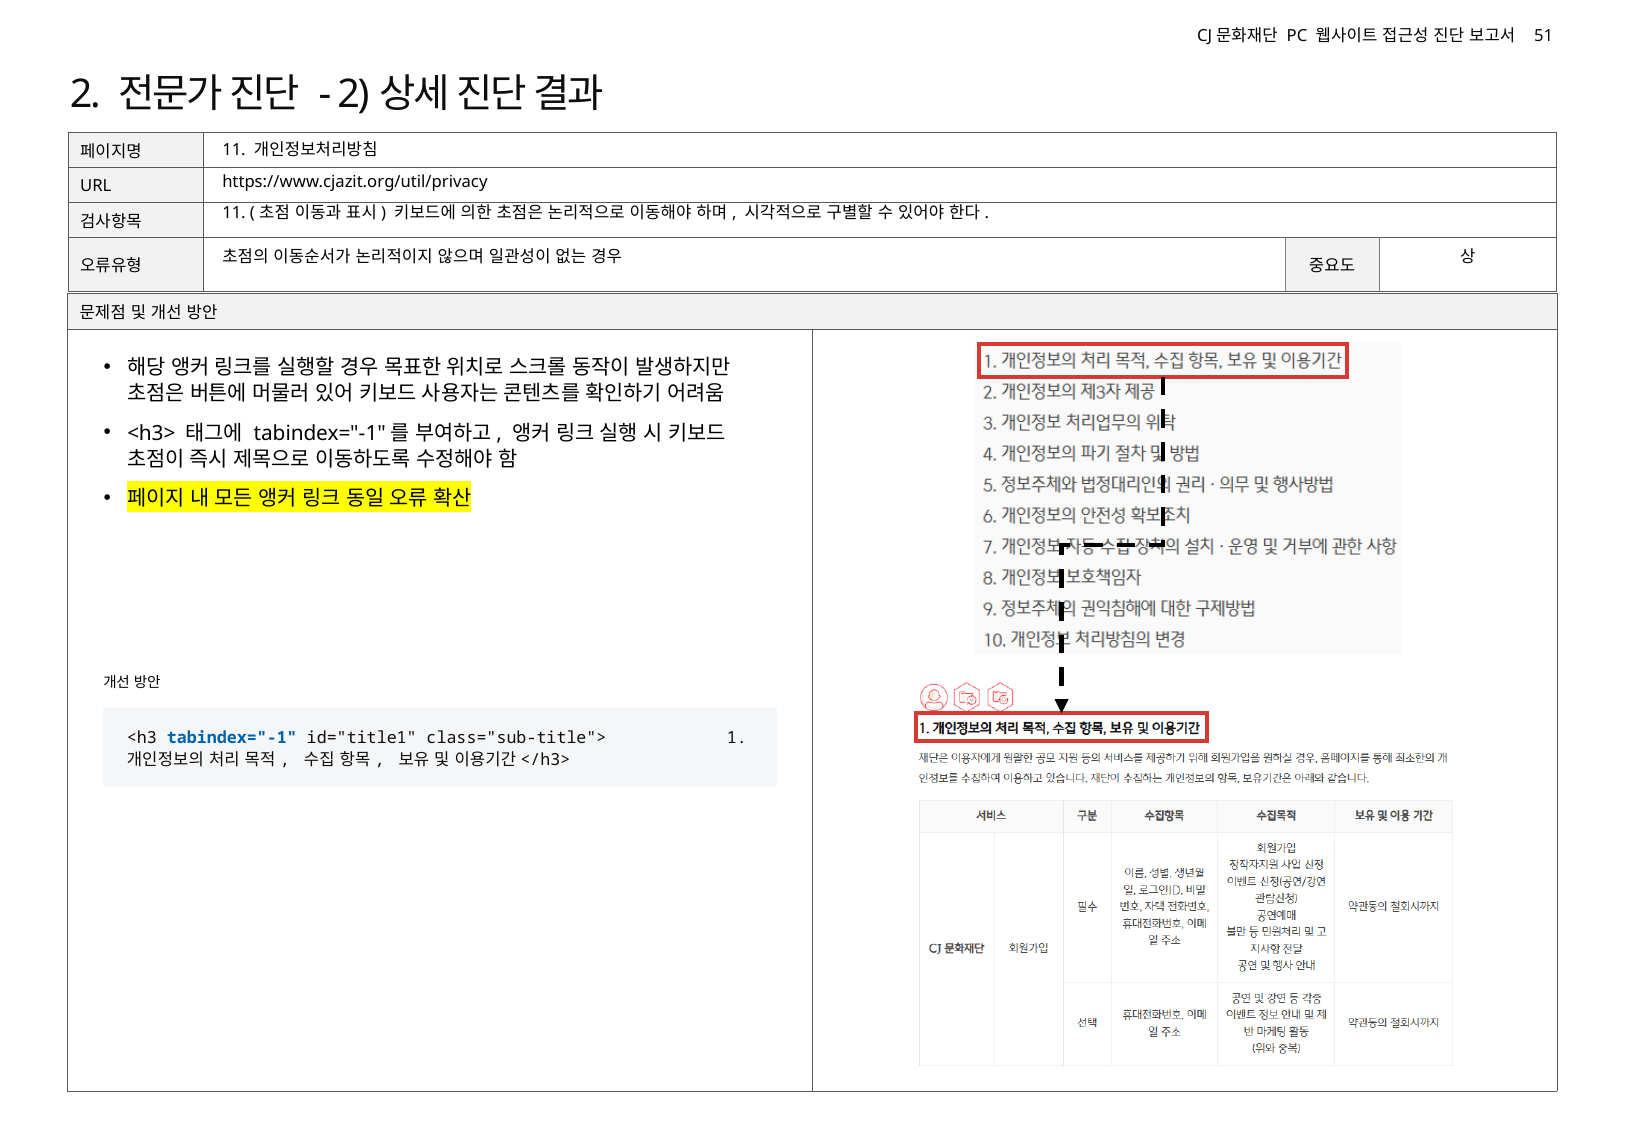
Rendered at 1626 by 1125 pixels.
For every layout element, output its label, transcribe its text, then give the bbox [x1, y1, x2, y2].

list https://www.cjazit.org/util/privacy [207, 164, 1557, 196]
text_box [944, 494, 1281, 596]
picture [915, 680, 1464, 1071]
list 상 [1379, 228, 1557, 283]
list 11. (초점 이동과 표시) 키보드에 의한 초점은 논리적으로 이동해야 하며, 시각적으로 구별할 수 있어야 한다. [207, 196, 1557, 229]
list 해당 앵커 링크를 실행할 경우 목표한 위치로 스크롤 동작이 발생하지만 초점은 버튼에 머물러 있어 키보드 사용자는 콘텐츠를 확인하기 어려움 <h3> 태그에 tabindex="-1"를 부여하고, 앵커 링크 실행 시 키보드 초점이 즉시 제목으로 이동하도록 수정해야 함 페이지 내 모든 앵커 링크 동일 오류 확산 [103, 352, 777, 543]
title 2. 전문가 진단 - 2)상세 진단 결과 [69, 72, 1126, 117]
picture [974, 342, 1401, 655]
list 초점의 이동순서가 논리적이지 않으며 일관성이 없는 경우 [207, 228, 1285, 283]
list 11. 개인정보처리방침 [207, 132, 1557, 164]
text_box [103, 672, 777, 787]
